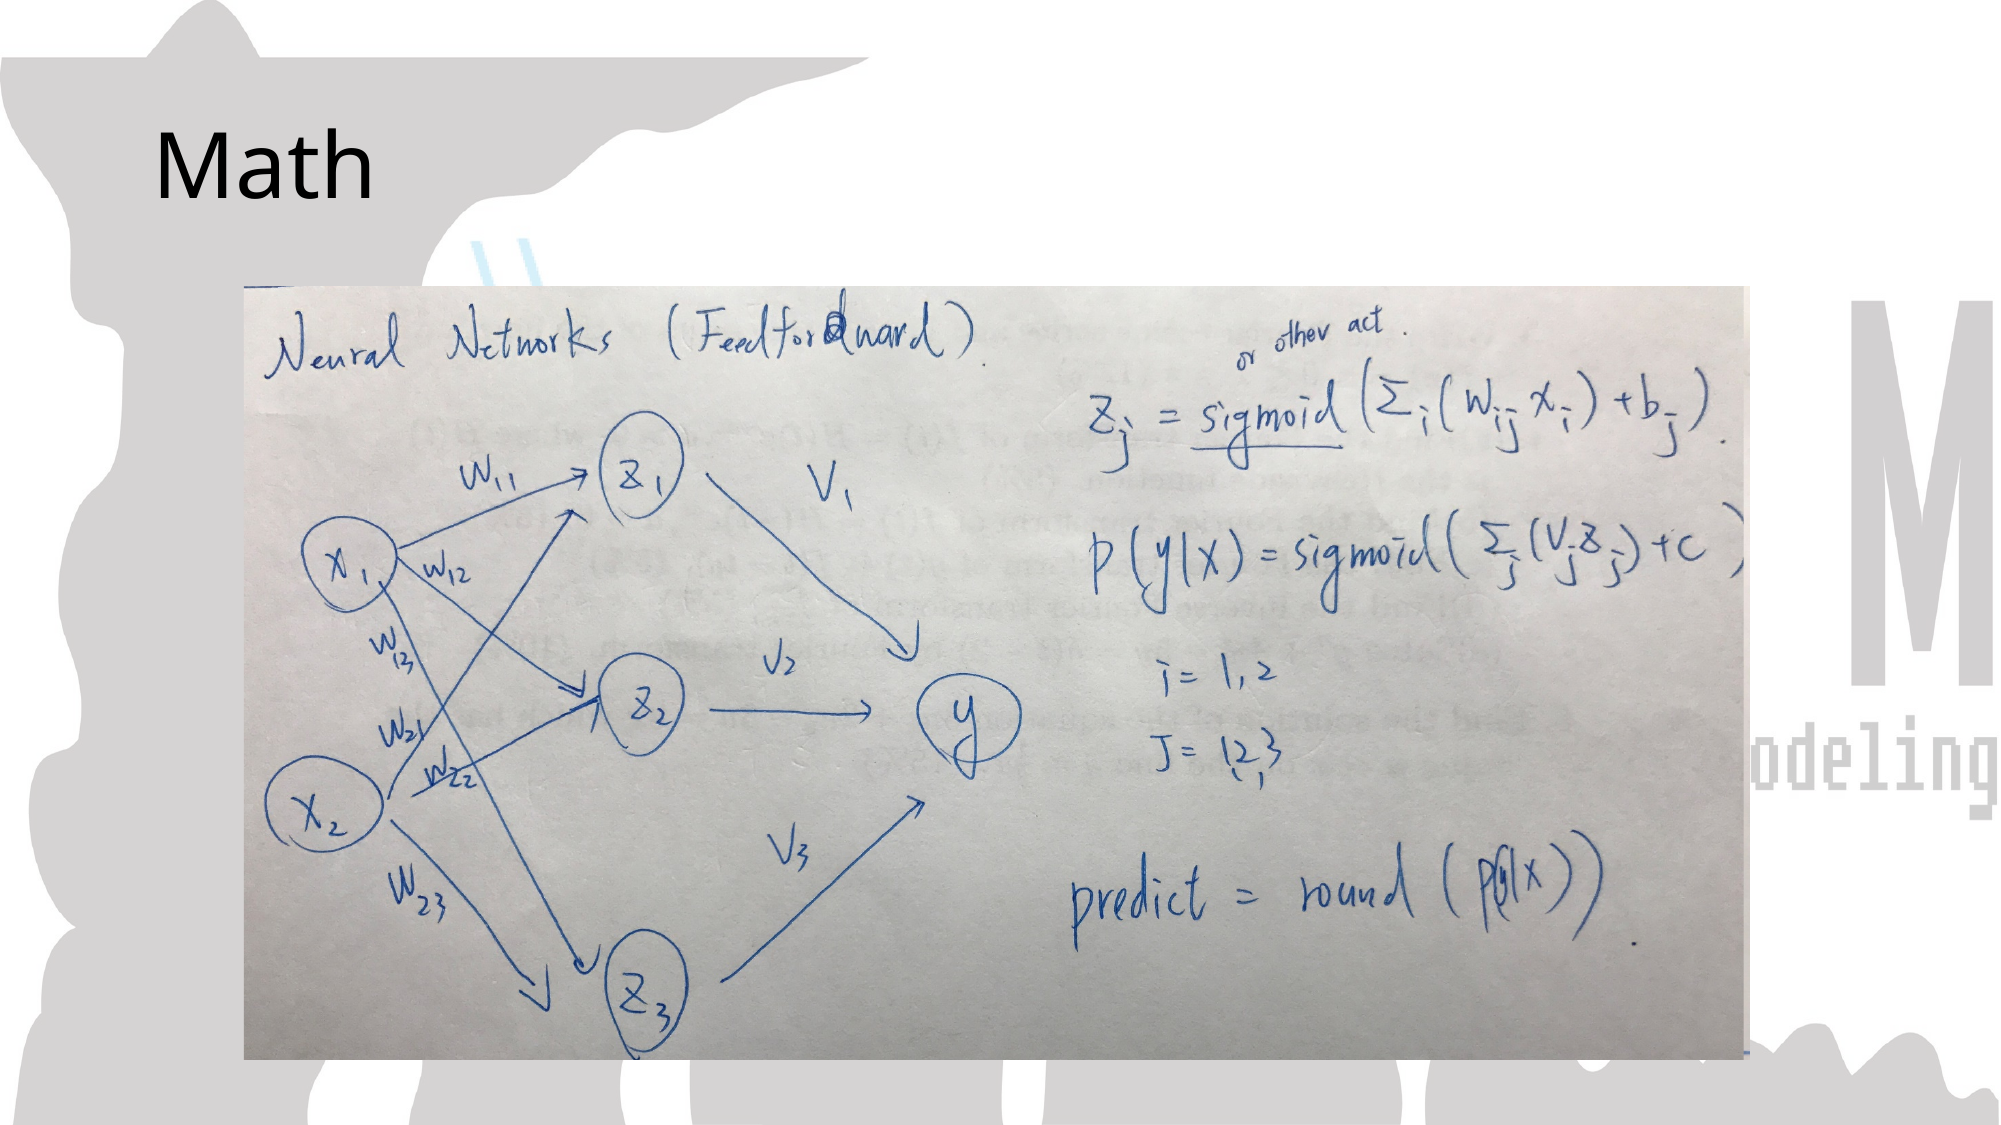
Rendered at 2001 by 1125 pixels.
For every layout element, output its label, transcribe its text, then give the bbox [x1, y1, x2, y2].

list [1744, 286, 1750, 1060]
picture [243, 286, 1744, 1060]
title Math [137, 59, 1863, 278]
